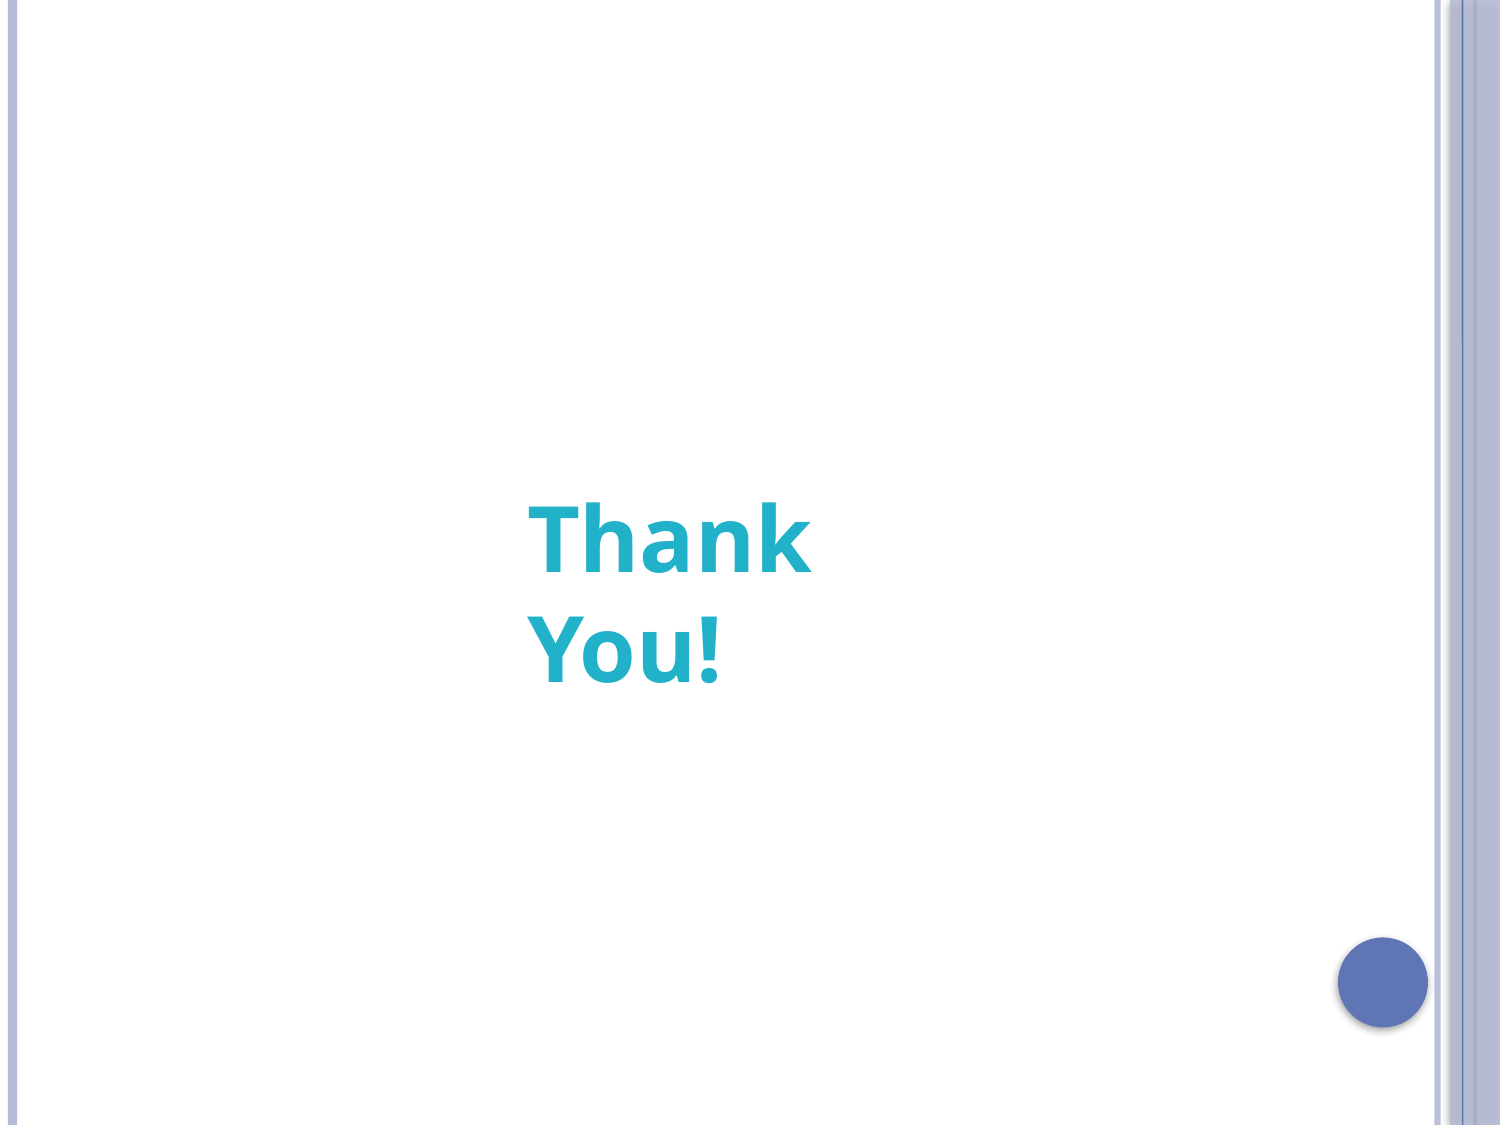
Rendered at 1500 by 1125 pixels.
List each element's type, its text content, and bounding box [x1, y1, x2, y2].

text_box Thank You! [512, 473, 1044, 709]
